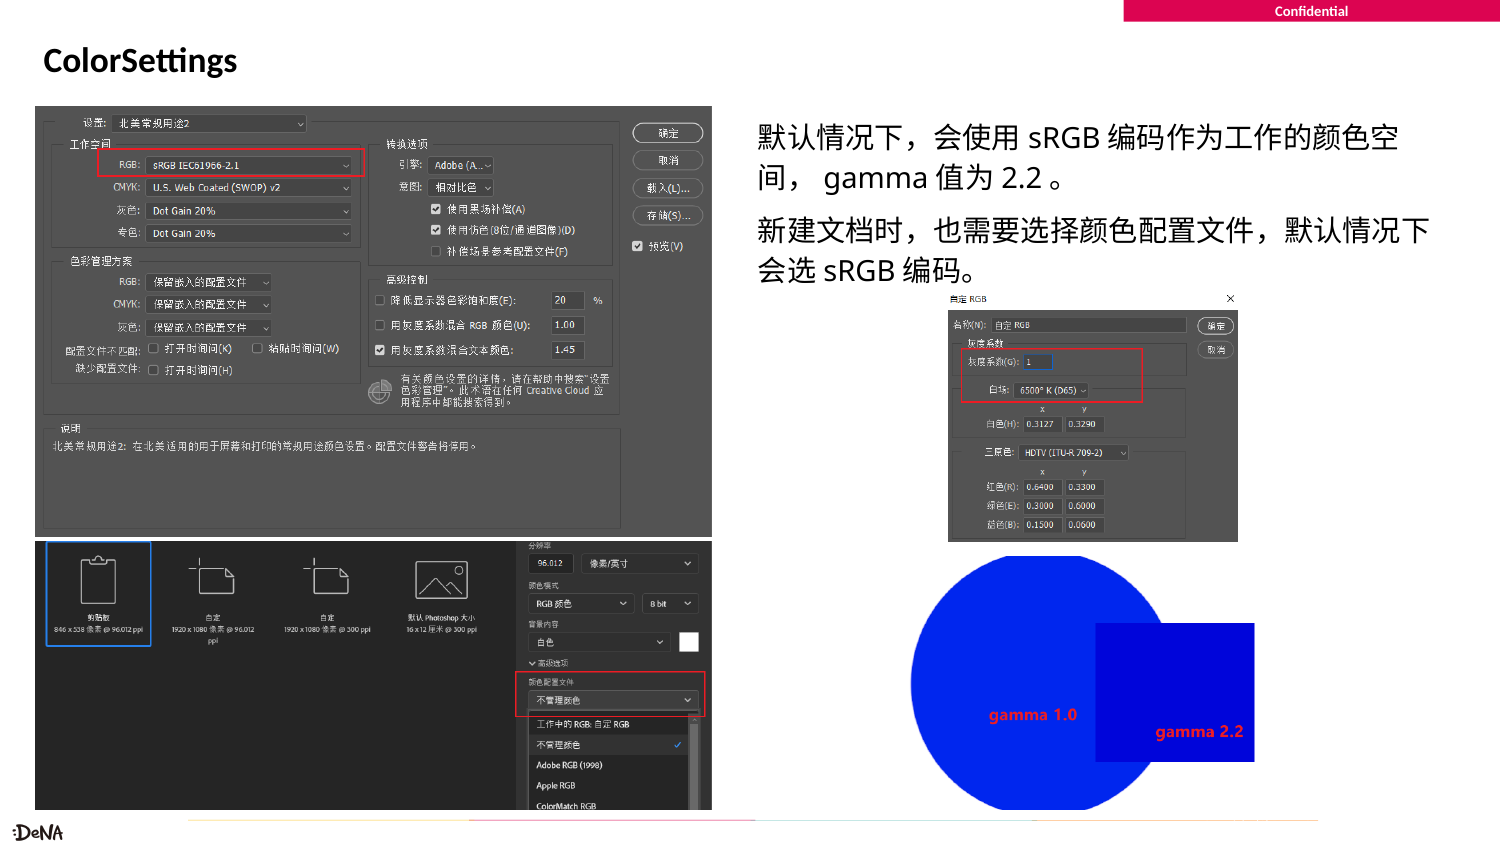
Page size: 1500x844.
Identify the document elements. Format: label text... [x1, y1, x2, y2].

picture [948, 292, 1239, 542]
picture [892, 556, 1295, 810]
list 默认情况下，会使用sRGB编码作为工作的颜色空间，gamma值为2.2。 新建文档时，也需要选择颜色配置文件，默认情况下会选sRGB编码。 [750, 110, 1465, 209]
picture [35, 540, 712, 810]
title ColorSettings [35, 27, 1307, 78]
picture [35, 106, 712, 537]
picture [12, 824, 63, 841]
